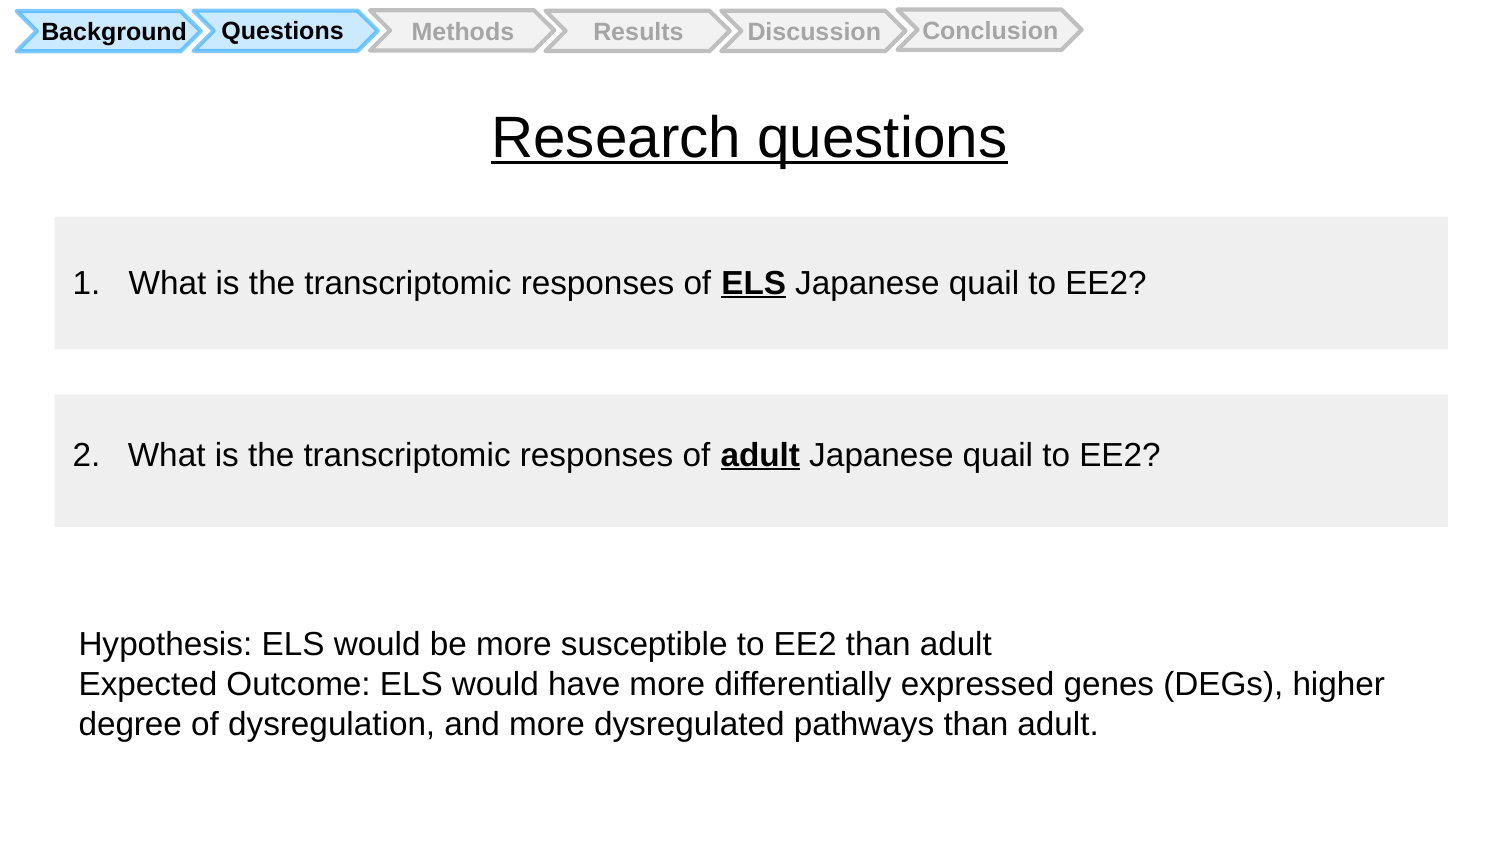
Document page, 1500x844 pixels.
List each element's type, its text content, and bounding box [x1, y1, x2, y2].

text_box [906, 7, 1082, 53]
text_box [54, 216, 1448, 350]
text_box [545, 8, 718, 55]
text_box [54, 394, 1448, 528]
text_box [720, 8, 906, 55]
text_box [380, 7, 544, 54]
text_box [16, 7, 191, 54]
title Research questions [38, 84, 1461, 179]
text_box Hypothesis: ELS would be more susceptible to EE2 than adult Expected Outcome: ELS would have more differentially expressed genes (DEGs), higher degree of dysregulation, and more dysregulated pathways than adult. [63, 614, 1442, 763]
text_box 2. What is the transcriptomic responses of adult Japanese quail to EE2? [57, 425, 1436, 522]
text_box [193, 7, 378, 53]
text_box What is the transcriptomic responses of ELS Japanese quail to EE2? [57, 253, 1451, 350]
